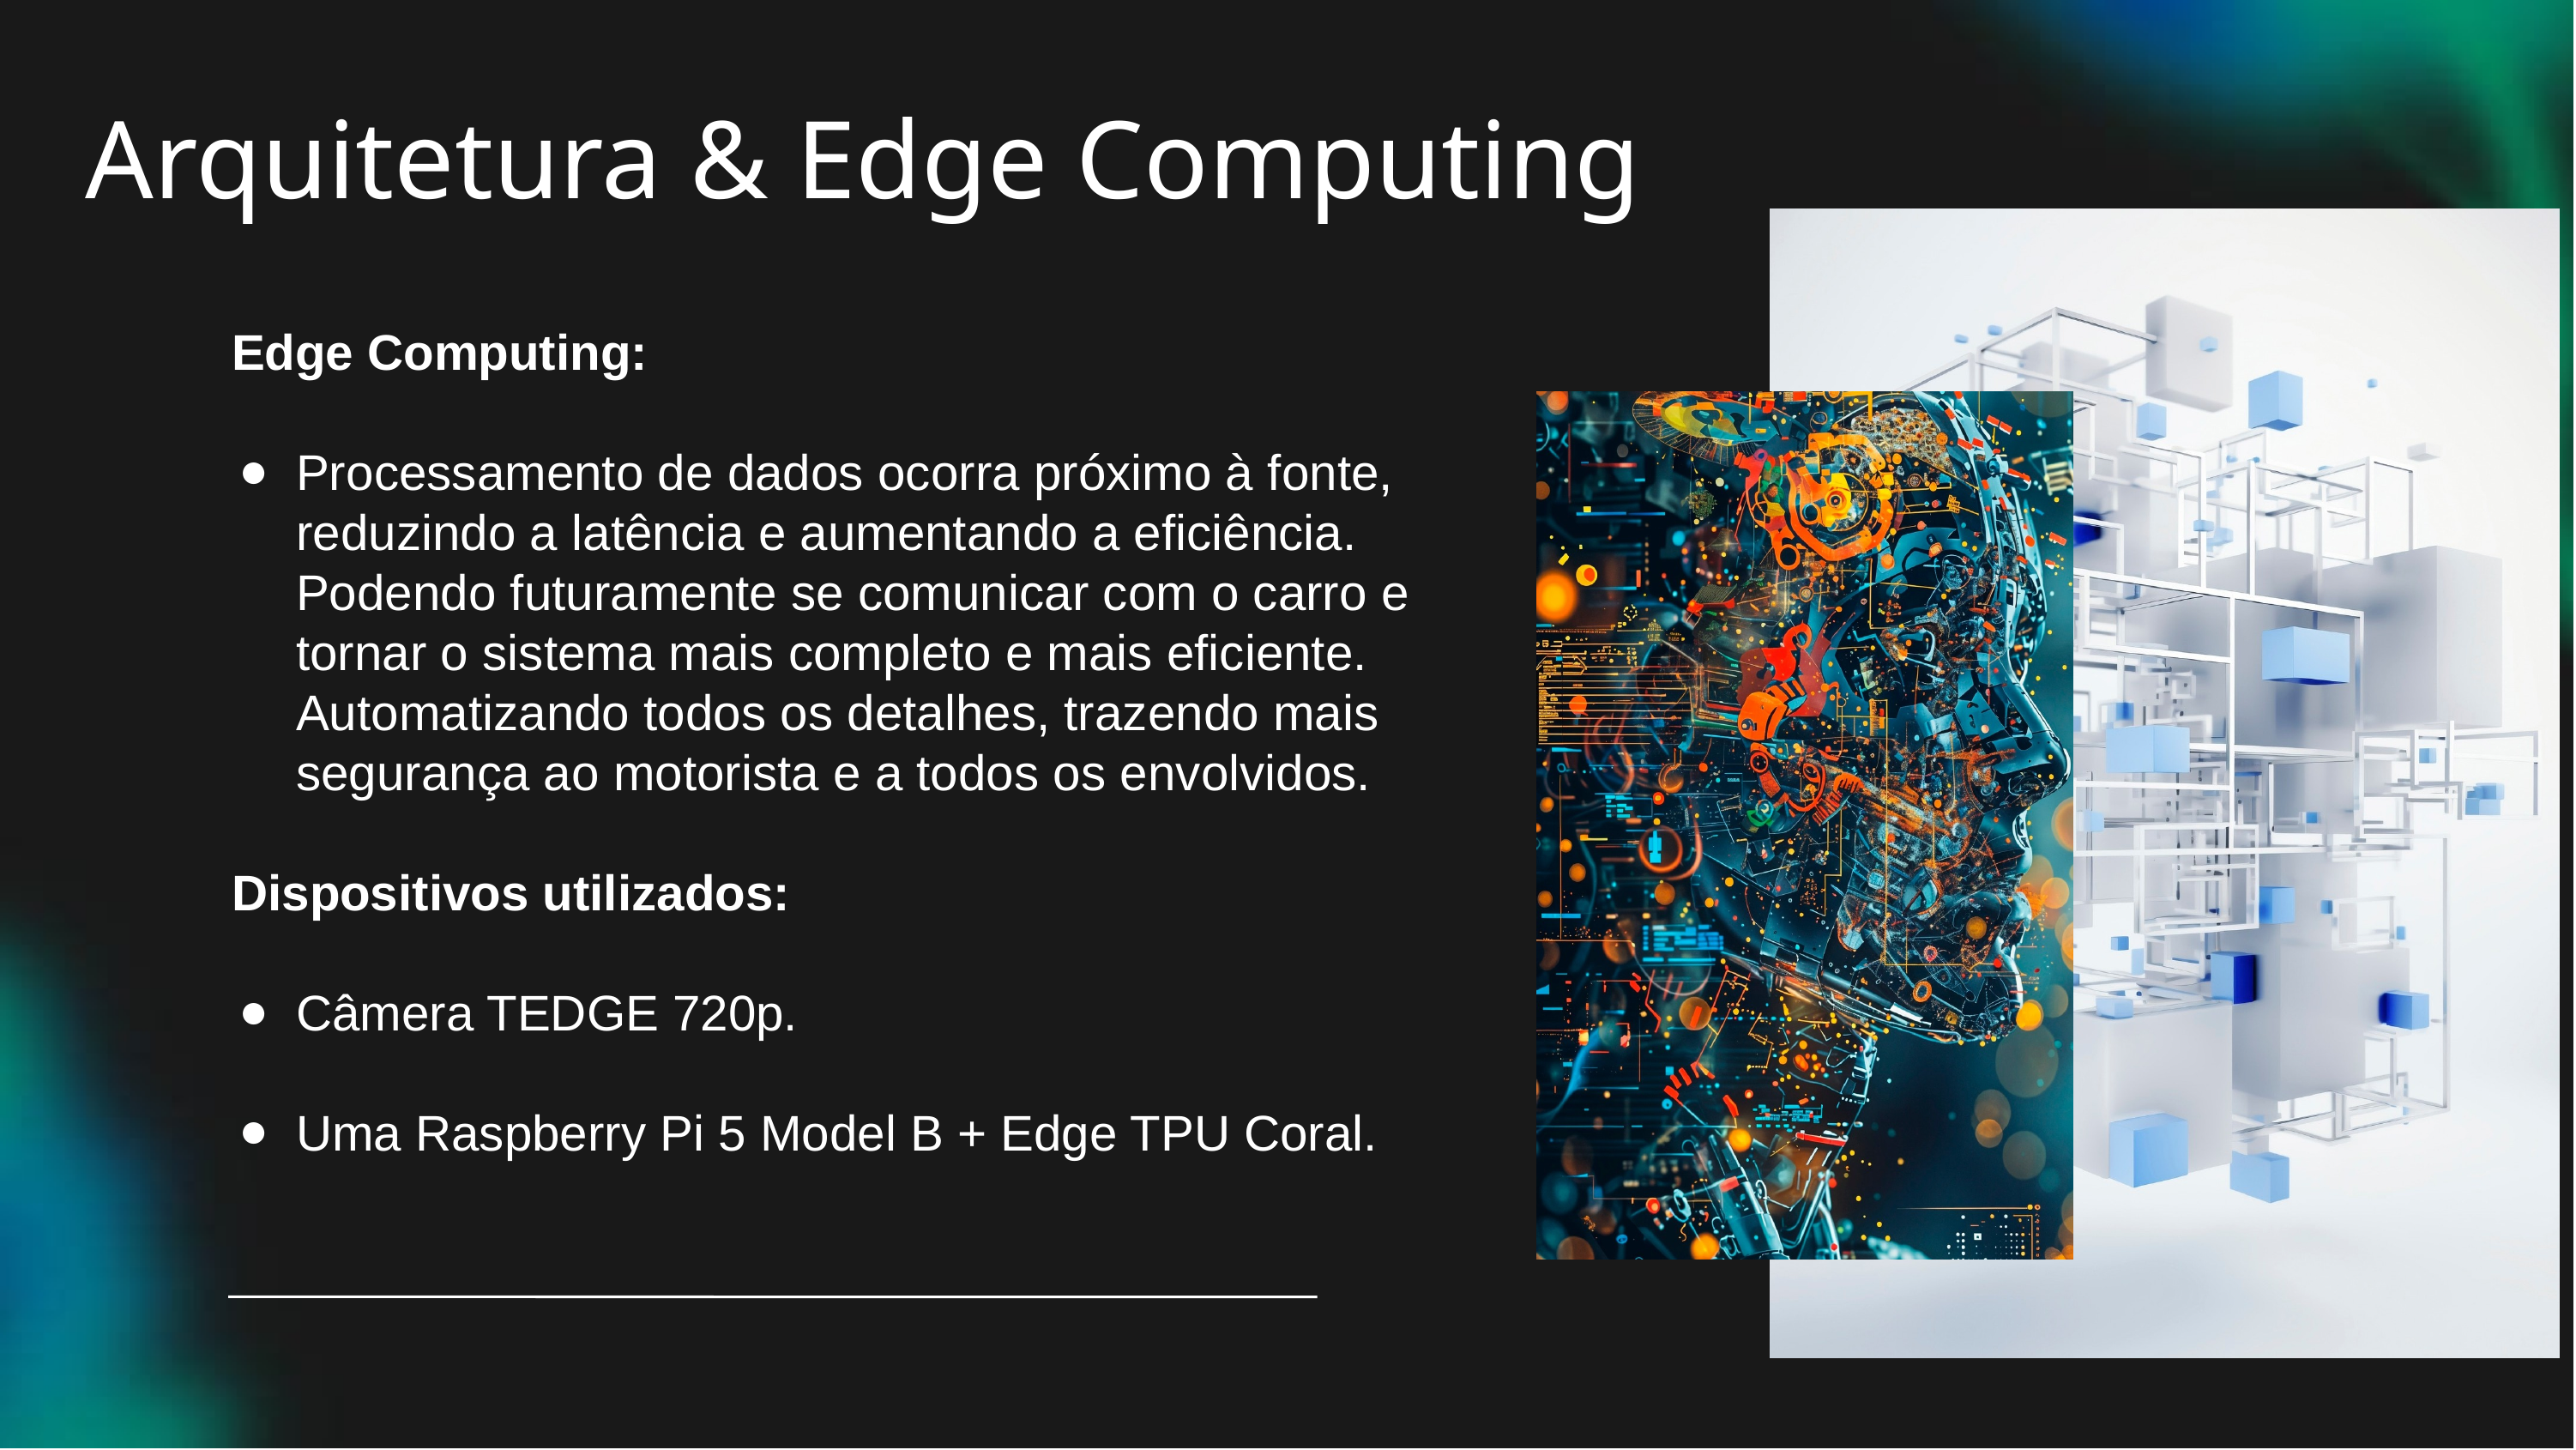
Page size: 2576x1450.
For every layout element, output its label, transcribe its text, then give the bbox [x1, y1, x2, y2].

title Arquitetura & Edge Computing [83, 89, 2026, 334]
text_box [228, 1295, 1318, 1299]
text_box Edge Computing: Processamento de dados ocorra próximo à fonte, reduzindo a latência e aumentando a eficiência. Podendo futuramente se comunicar com o carro e tornar o sistema mais completo e mais eficiente. Automatizando todos os detalhes, trazendo mais segurança ao motorista e a todos os envolvidos. Dispositivos utilizados: Câmera TEDGE 720p. Uma Raspberry Pi 5 Model B + Edge TPU Coral. [219, 313, 1472, 1288]
picture [0, 0, 2573, 1448]
